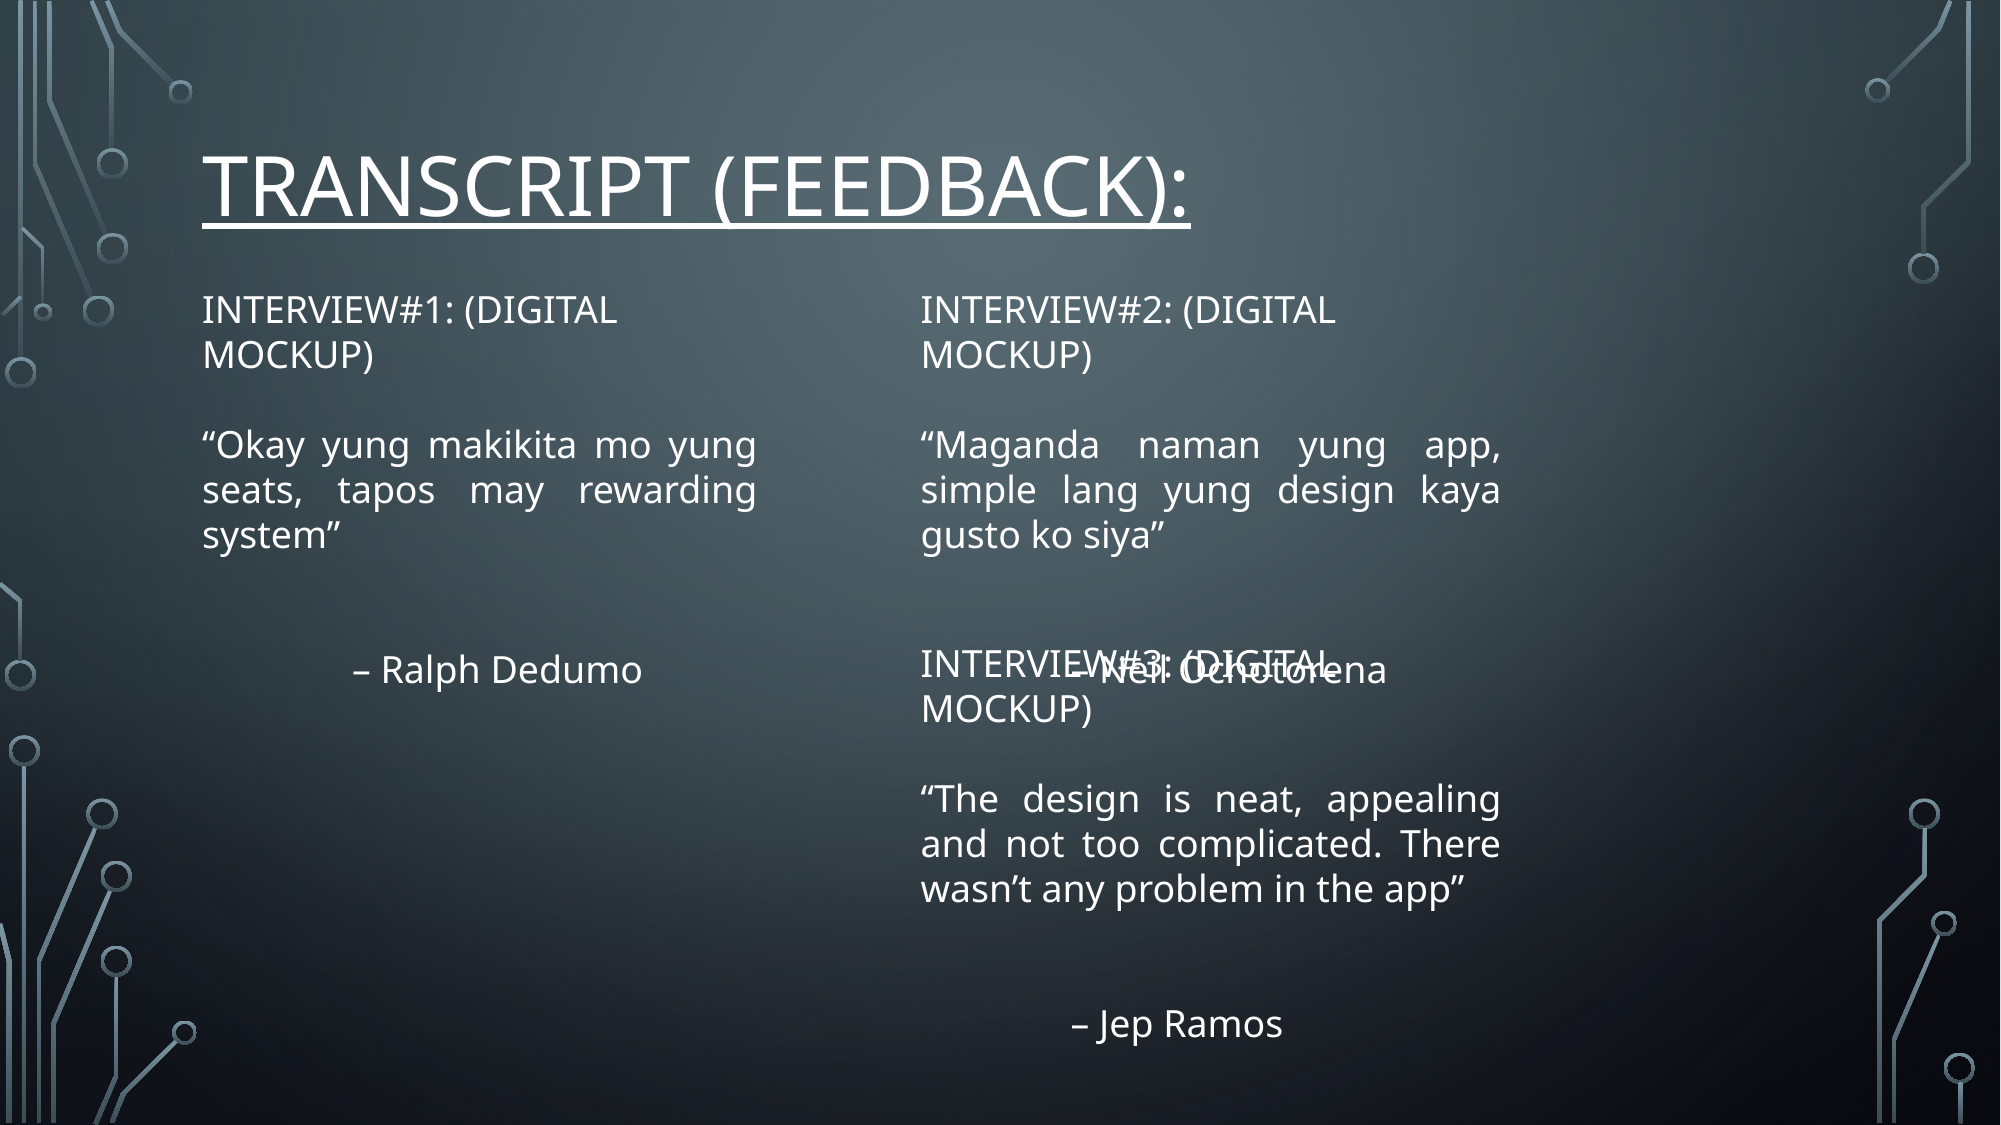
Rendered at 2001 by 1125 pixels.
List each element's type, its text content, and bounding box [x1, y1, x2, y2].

text_box INTERVIEW#1: (DIGITAL MOCKUP) “Okay yung makikita mo yung seats, tapos may rewarding system” – Ralph Dedumo [187, 278, 773, 698]
text_box INTERVIEW#2: (DIGITAL MOCKUP) “Maganda naman yung app, simple lang yung design kaya gusto ko siya” – Neil Ochotorena [905, 278, 1517, 632]
title TRANSCRIPT (Feedback): [187, 101, 1813, 279]
text_box INTERVIEW#3: (DIGITAL MOCKUP) “The design is neat, appealing and not too complicated. There wasn’t any problem in the app” – Jep Ramos [905, 632, 1517, 1053]
